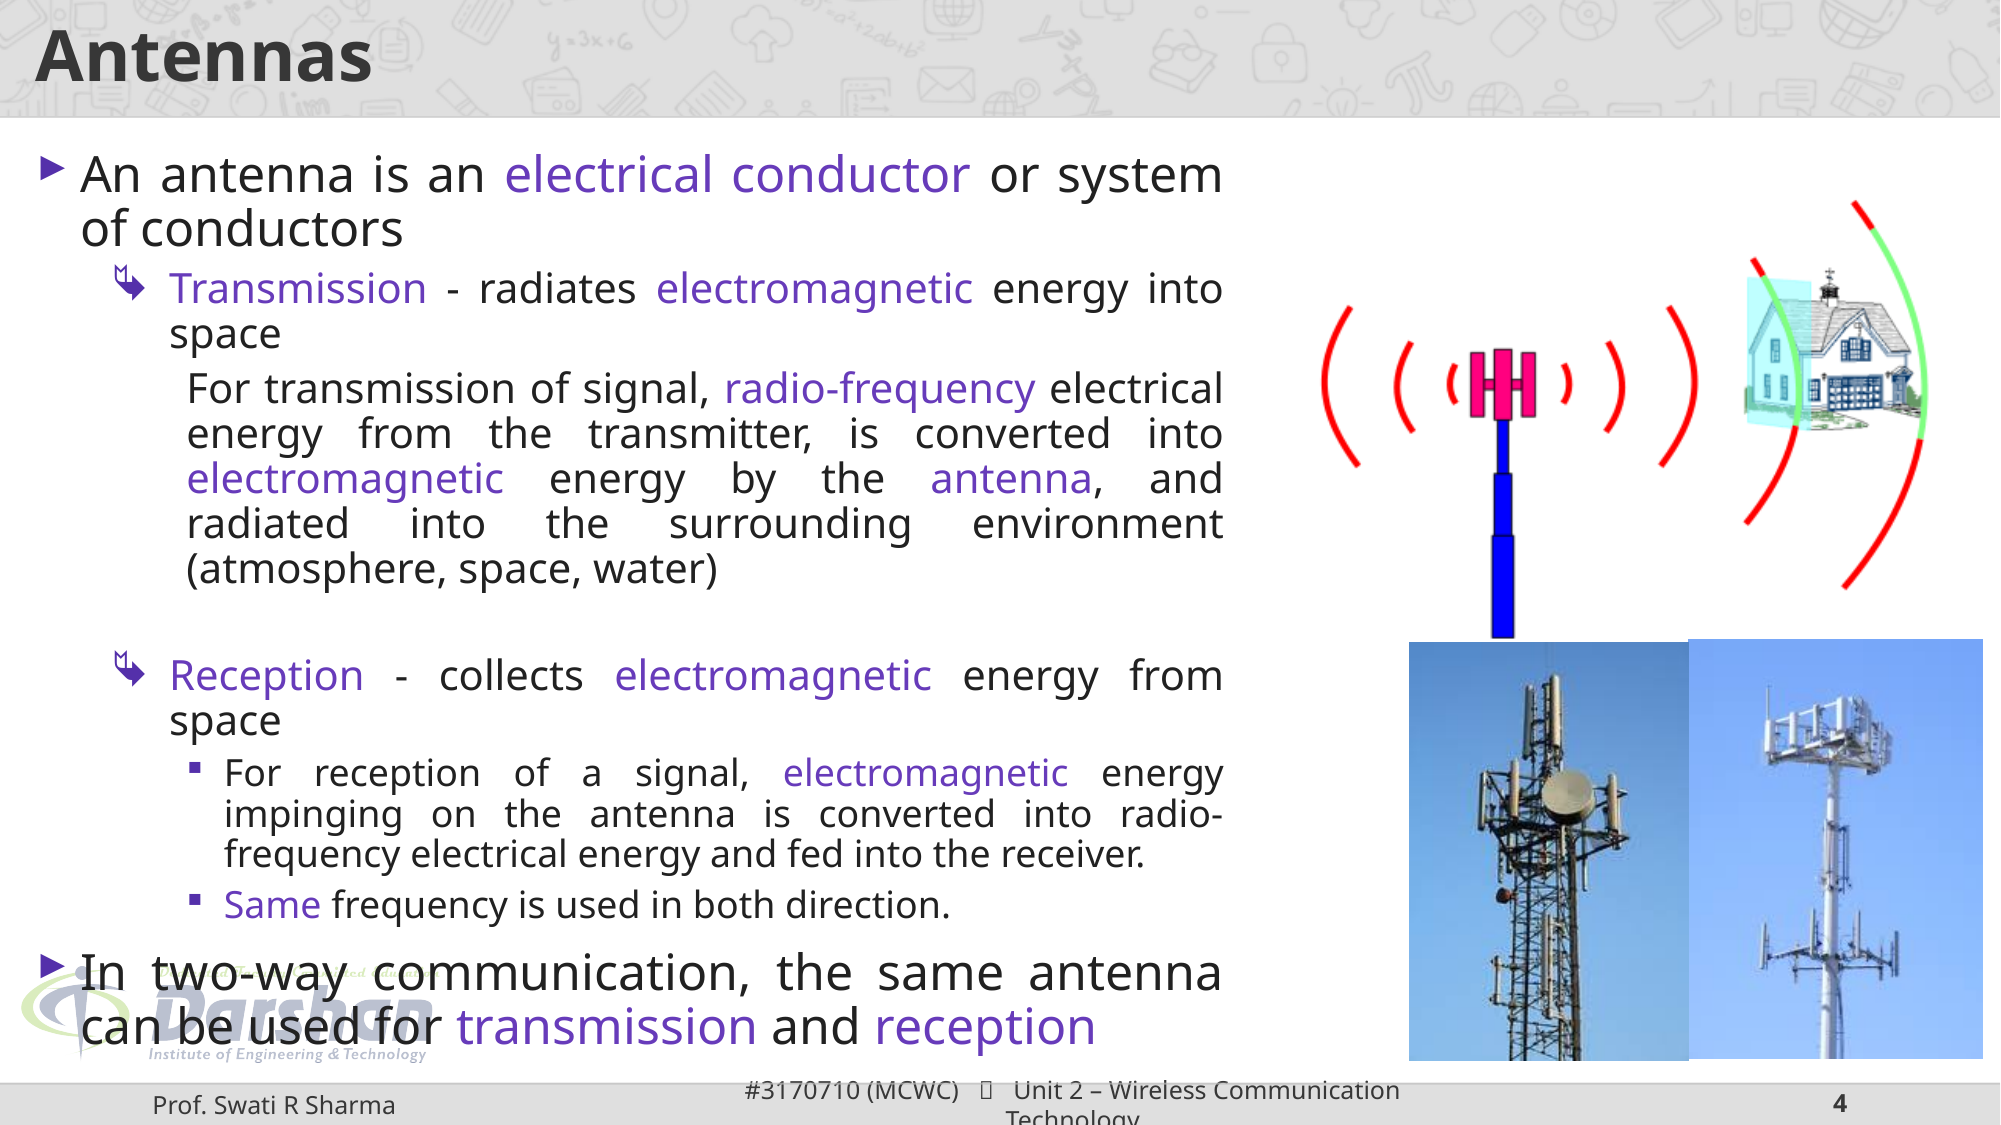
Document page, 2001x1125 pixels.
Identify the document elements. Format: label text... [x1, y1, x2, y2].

picture [1409, 639, 1983, 1062]
text_box An antenna is an electrical conductor or system of conductors Transmission - radiates electromagnetic energy into space For transmission of signal, radio-frequency electrical energy from the transmitter, is converted into electromagnetic energy by the antenna, and radiated into the surrounding environment (atmosphere, space, water) Reception - collects electromagnetic energy from space For reception of a signal, electromagnetic energy impinging on the antenna is converted into radio-frequency electrical energy and fed into the receiver. Same frequency is used in both direction. In two-way communication, the same antenna can be used for transmission and reception [21, 141, 1240, 1059]
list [1289, 141, 2000, 642]
title Antennas [0, 0, 2000, 117]
